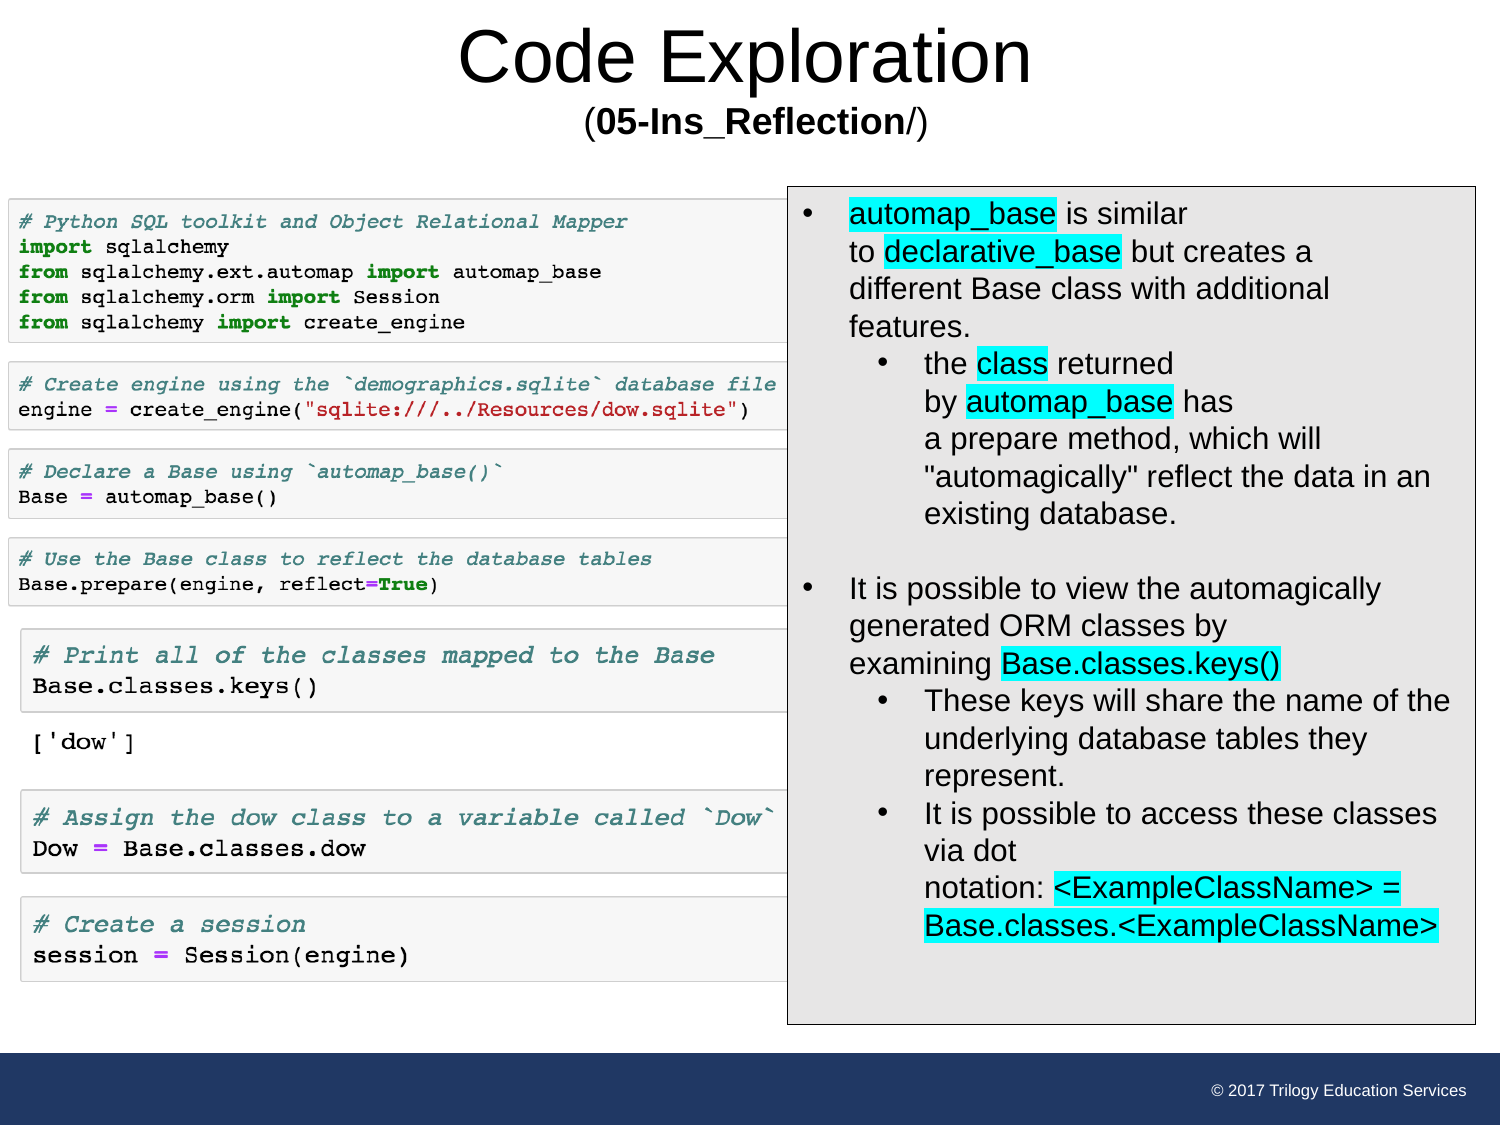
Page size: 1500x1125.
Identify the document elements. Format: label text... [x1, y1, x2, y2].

text_box Code Exploration (05-Ins_Reflection/) [349, 0, 1163, 186]
picture [0, 186, 975, 1000]
text_box automap_base is similar to declarative_base but creates a different Base class with additional features. the class returned by automap_base has a prepare method, which will "automagically" reflect the data in an existing database. It is possible to view the automagically generated ORM classes by examining Base.classes.keys() These keys will share the name of the underlying database tables they represent. It is possible to access these classes via dot notation: <ExampleClassName> = Base.classes.<ExampleClassName> [787, 186, 1476, 1025]
